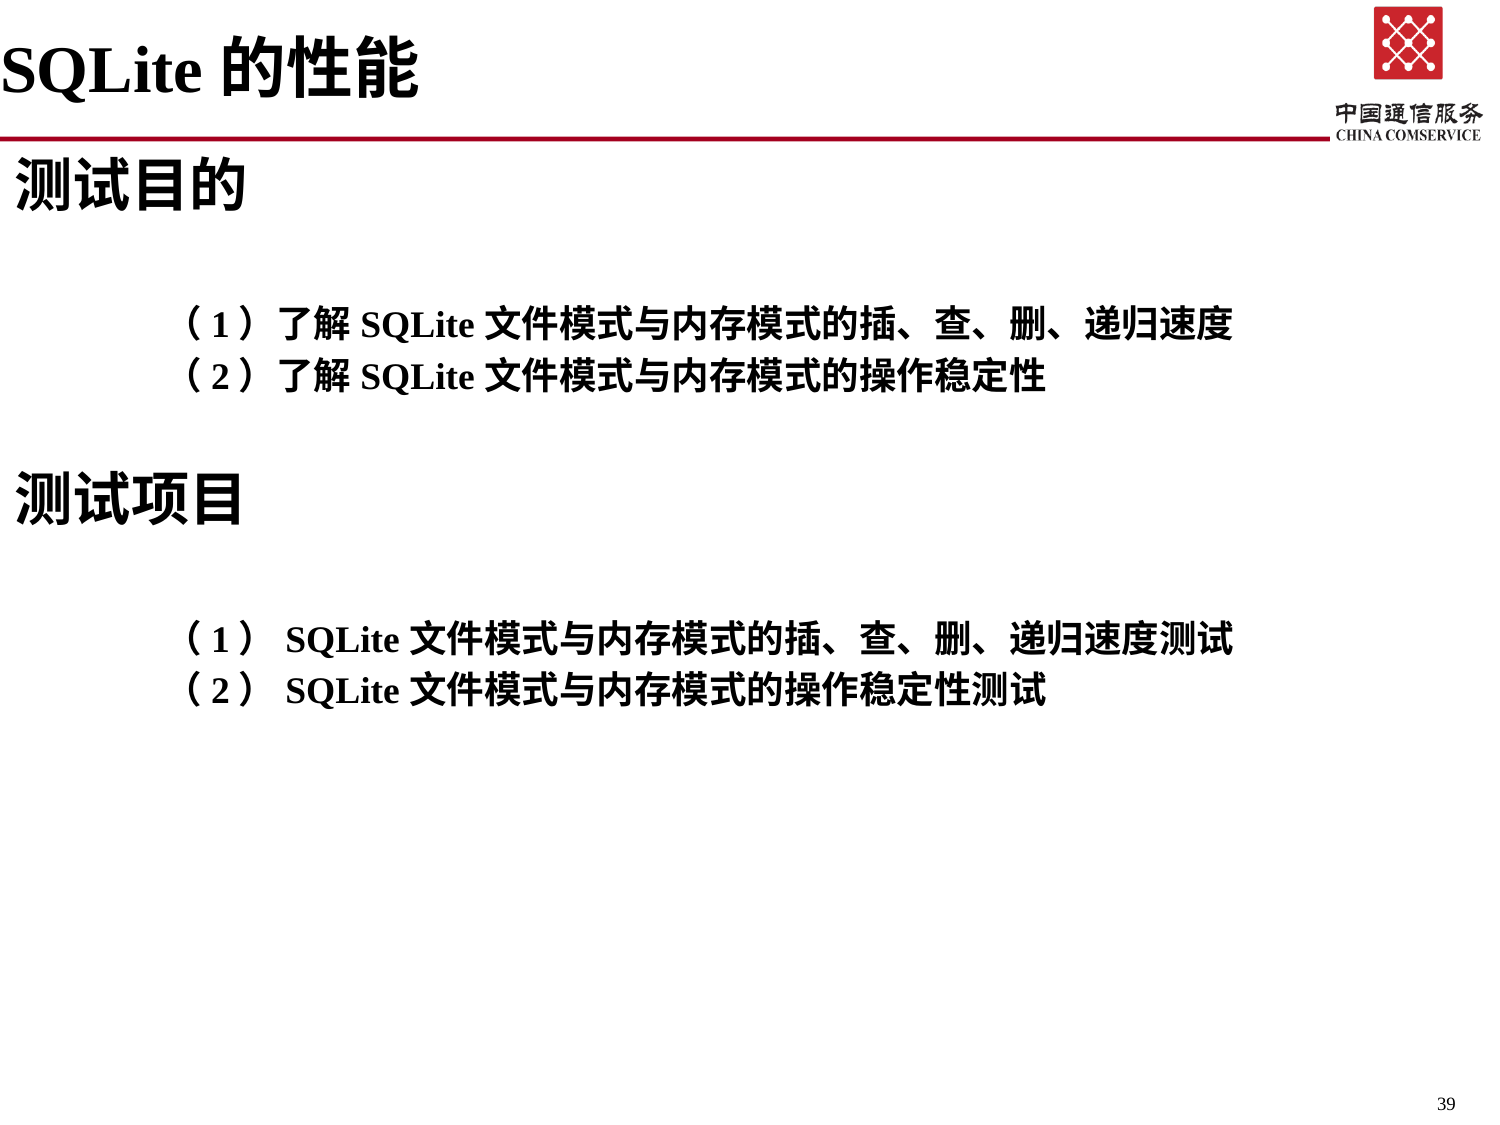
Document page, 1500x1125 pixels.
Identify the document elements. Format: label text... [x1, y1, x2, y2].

text_box 测试目的 （1）了解SQLite文件模式与内存模式的插、查、删、递归速度 （2）了解SQLite文件模式与内存模式的操作稳定性 测试项目 （1）SQLite文件模式与内存模式的插、查、删、递归速度测试 （2）SQLite文件模式与内存模式的操作稳定性测试 [0, 140, 1500, 719]
title SQLite的性能 [0, 0, 1500, 140]
